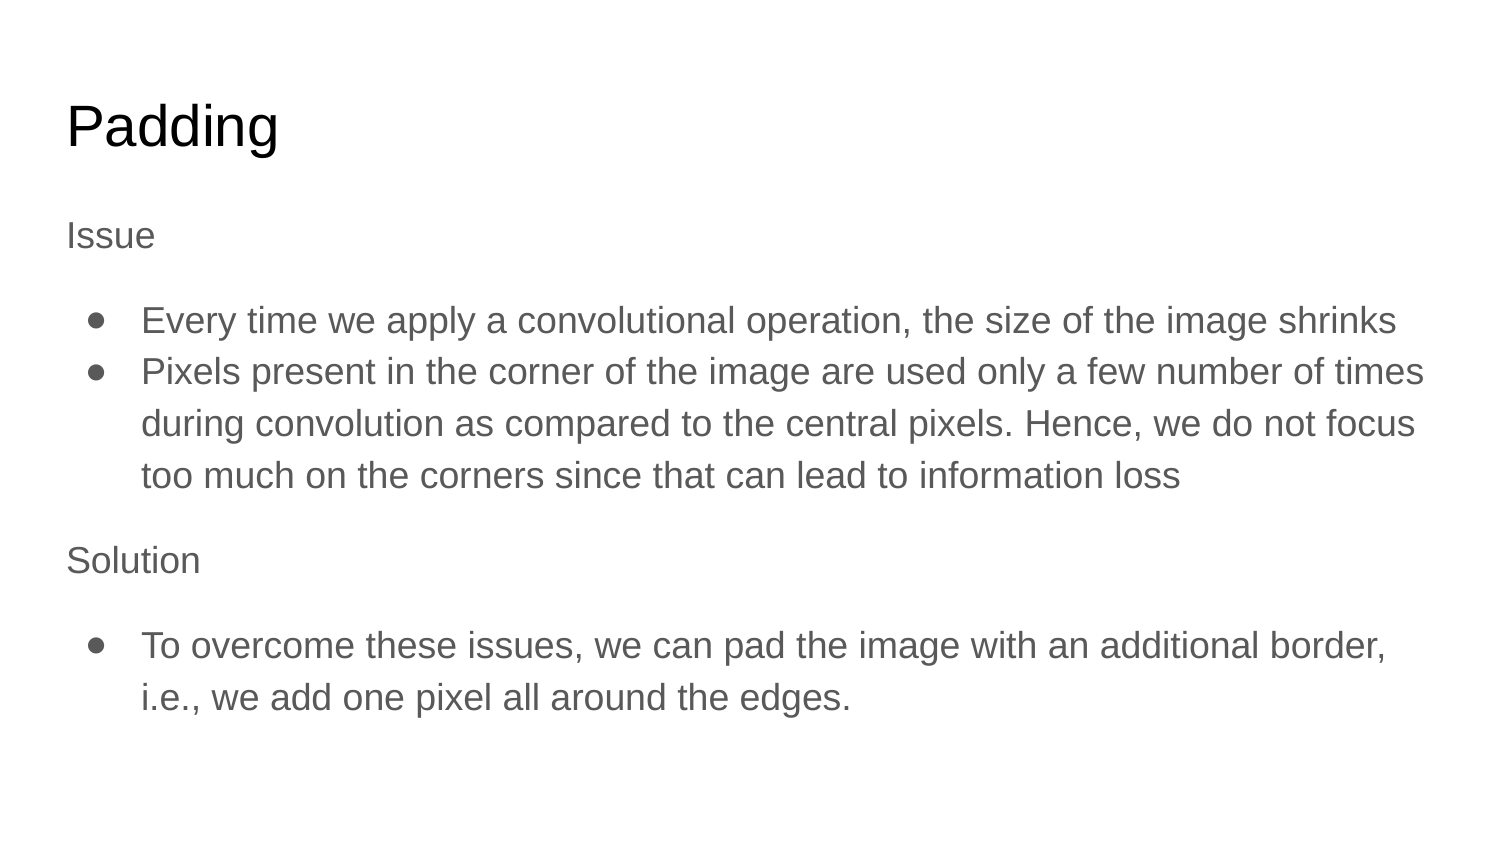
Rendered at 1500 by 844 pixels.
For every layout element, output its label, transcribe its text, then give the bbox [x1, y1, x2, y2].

title Padding [51, 72, 1449, 167]
list Issue Every time we apply a convolutional operation, the size of the image shrinks Pixels present in the corner of the image are used only a few number of times during convolution as compared to the central pixels. Hence, we do not focus too much on the corners since that can lead to information loss Solution To overcome these issues, we can pad the image with an additional border, i.e., we add one pixel all around the edges. [51, 189, 1449, 750]
